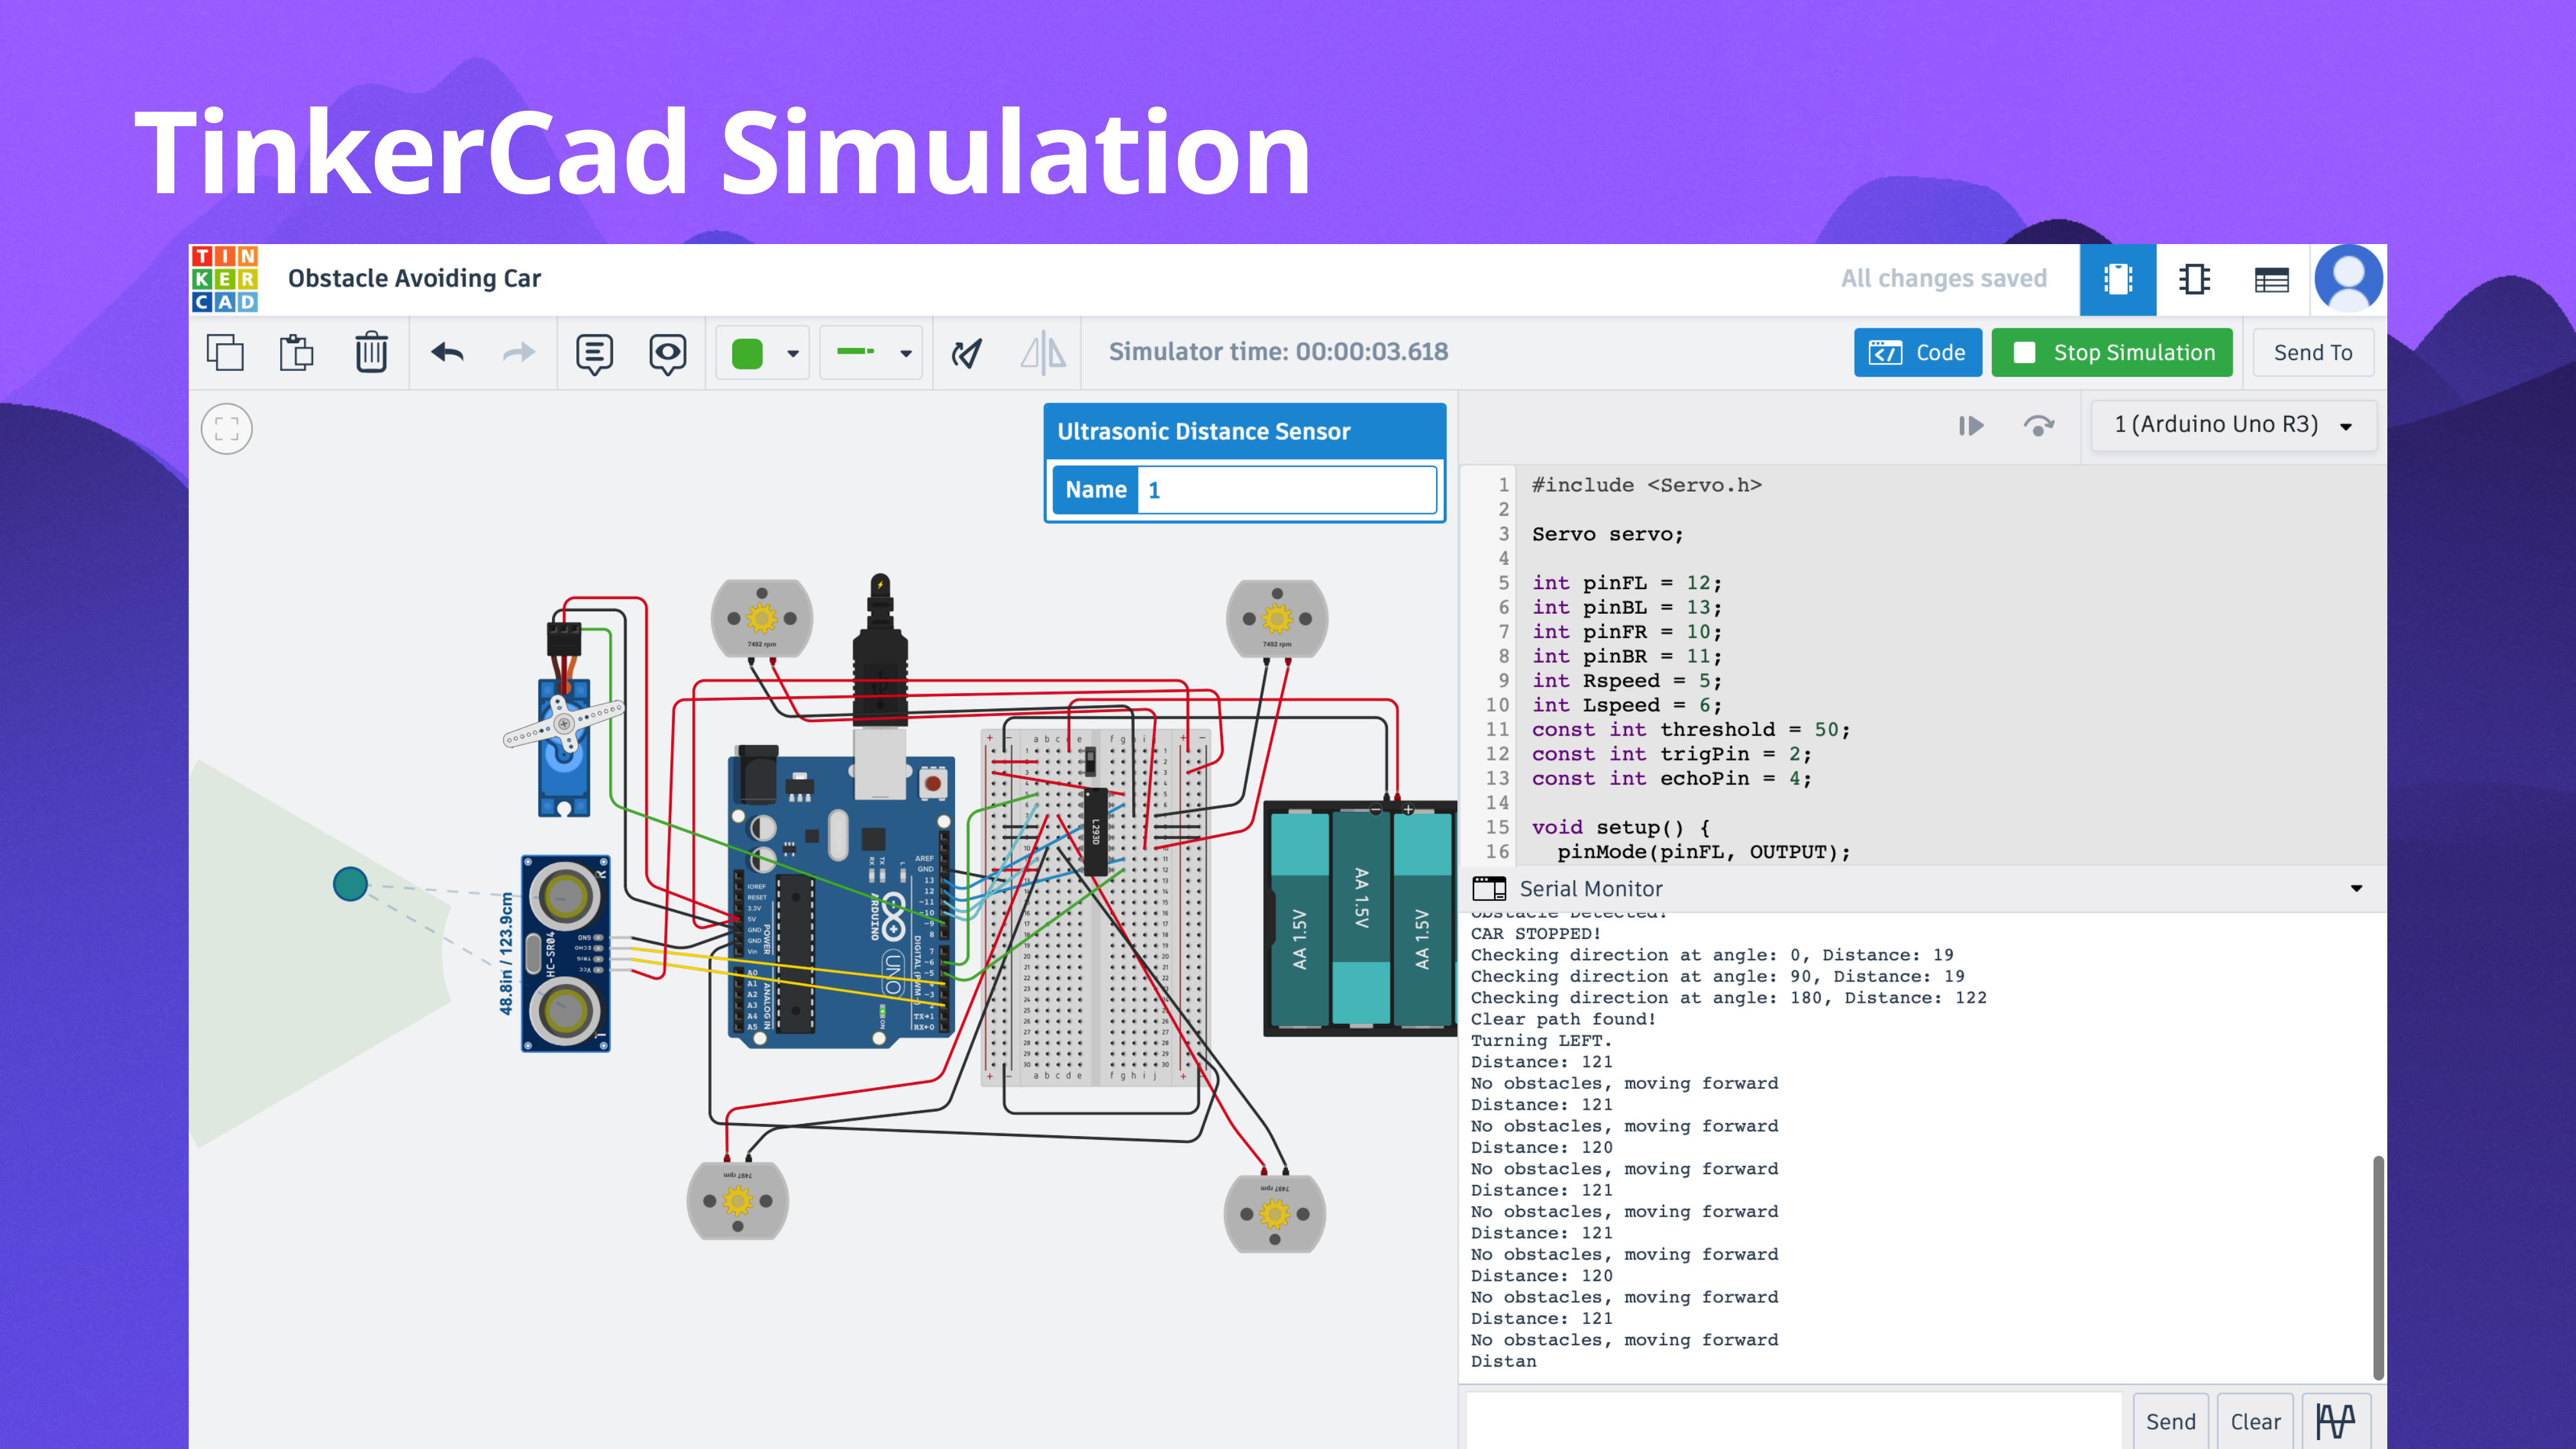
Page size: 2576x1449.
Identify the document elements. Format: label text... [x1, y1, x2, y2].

title TinkerCad Simulation [127, 100, 2449, 252]
picture [0, 0, 2576, 1449]
